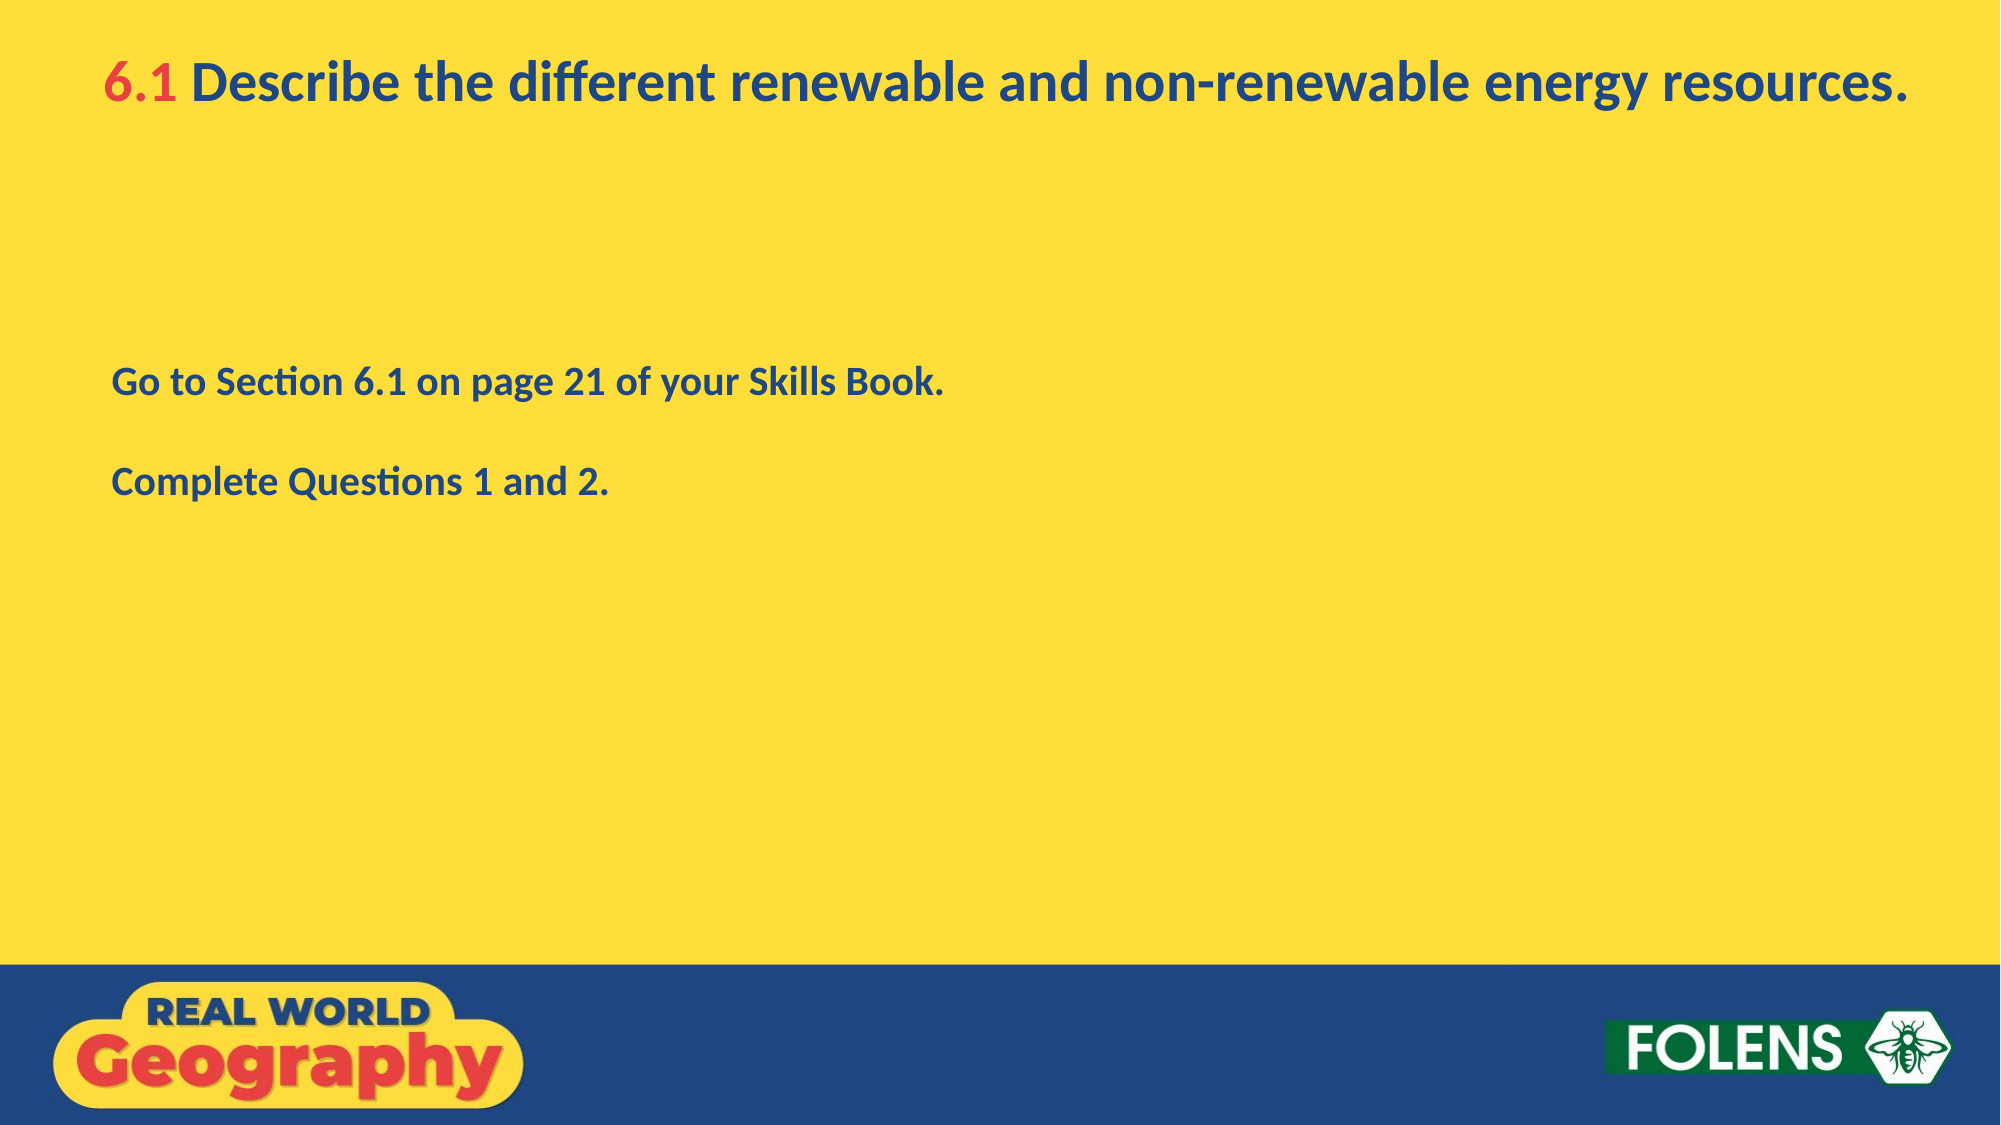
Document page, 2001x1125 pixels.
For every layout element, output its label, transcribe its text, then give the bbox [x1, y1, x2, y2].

text_box [0, 0, 2000, 965]
picture [0, 0, 2001, 1125]
text_box 6.1 Describe the different renewable and non-renewable energy resources. [89, 43, 2000, 146]
text_box Go to Section 6.1 on page 21 of your Skills Book. Complete Questions 1 and 2. [96, 345, 1822, 448]
